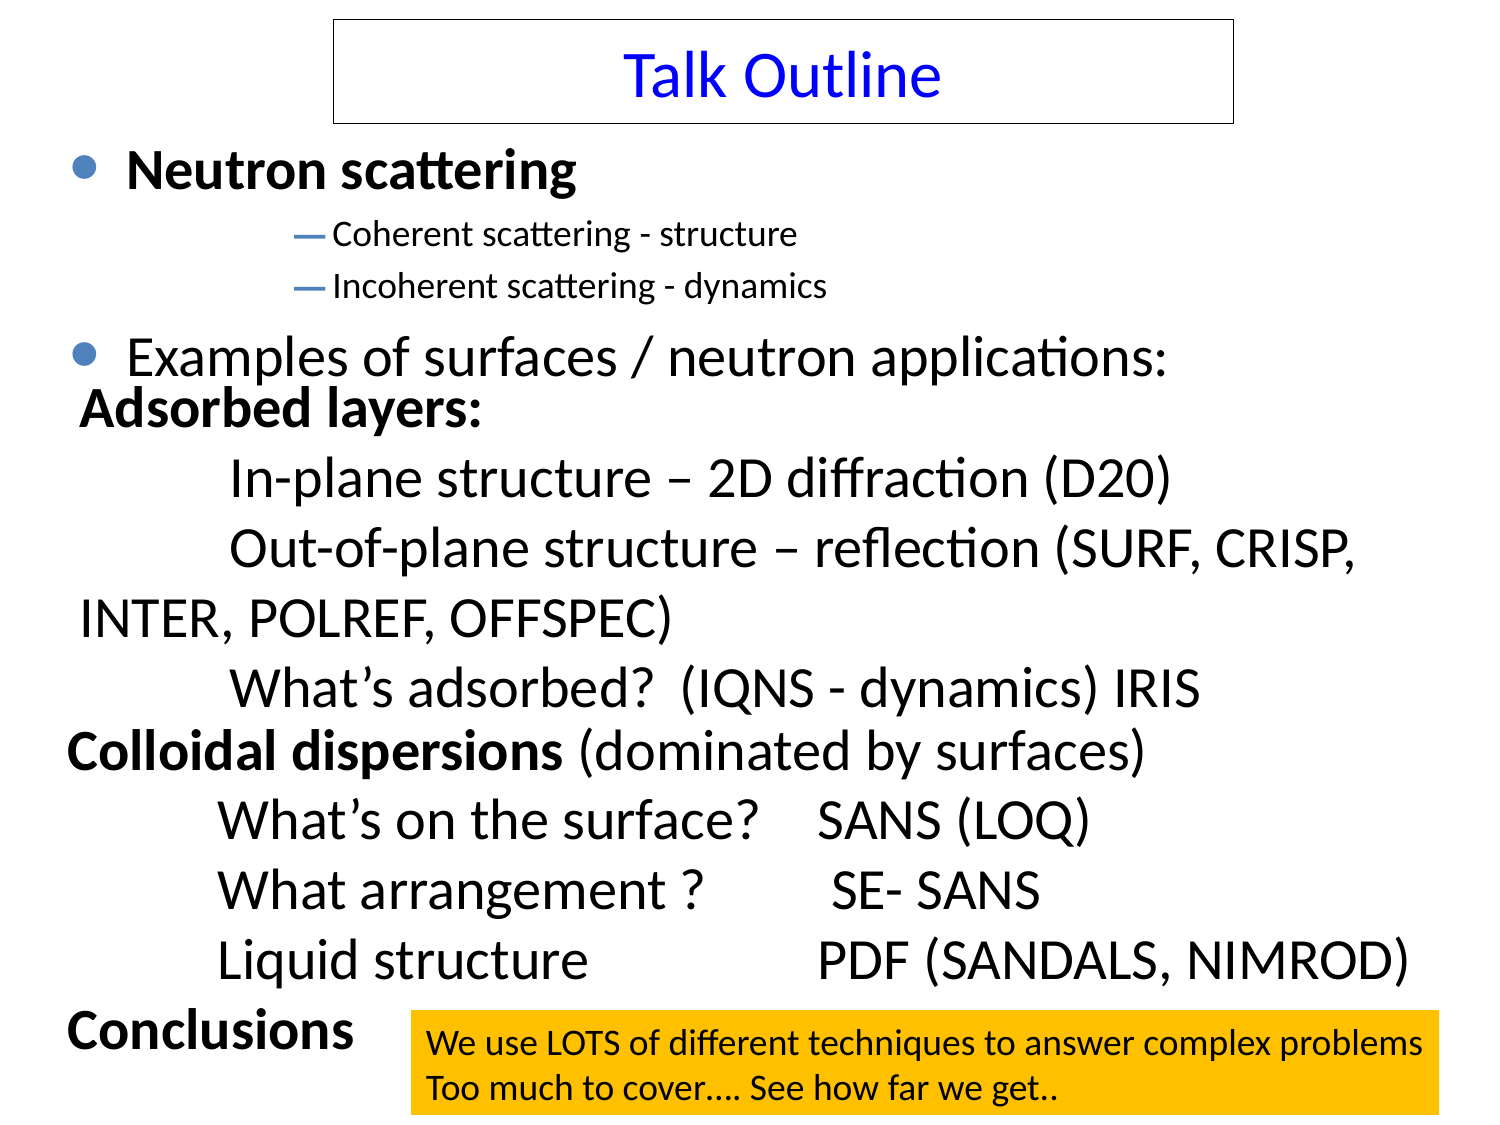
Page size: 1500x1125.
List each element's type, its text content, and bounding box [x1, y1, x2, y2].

list Neutron scattering Coherent scattering - structure Incoherent scattering - dynamics Examples of surfaces / neutron applications: [54, 124, 1405, 704]
text_box Colloidal dispersions (dominated by surfaces) What’s on the surface? SANS (LOQ) What arrangement ? SE- SANS Liquid structure PDF (SANDALS, NIMROD) Conclusions [53, 704, 1479, 1069]
text_box Adsorbed layers: In-plane structure – 2D diffraction (D20) Out-of-plane structure – reflection (SURF, CRISP, INTER, POLREF, OFFSPEC) What’s adsorbed? (IQNS - dynamics) IRIS [64, 361, 1455, 704]
title Talk Outline [333, 19, 1234, 124]
text_box We use LOTS of different techniques to answer complex problems Too much to cover…. See how far we get.. [411, 1069, 1440, 1115]
